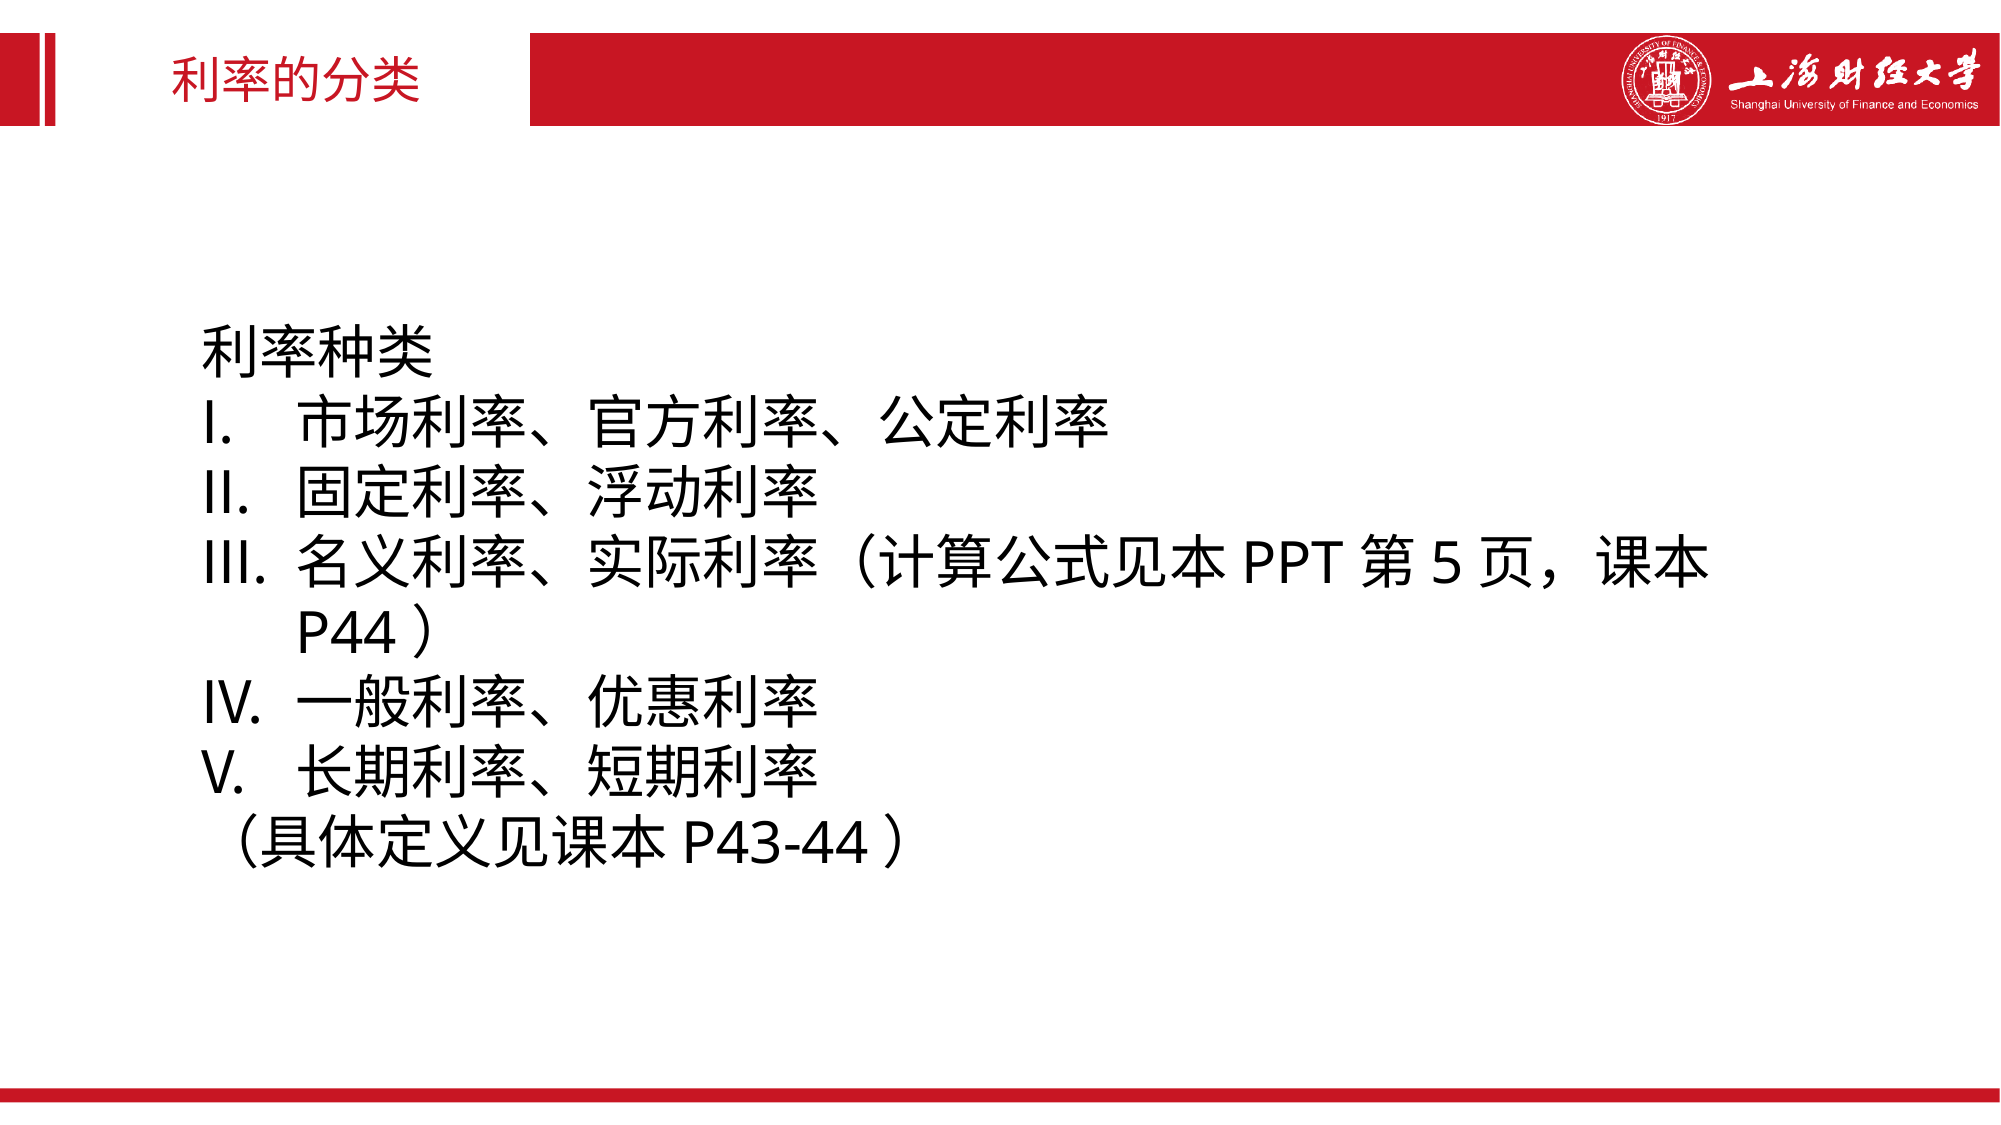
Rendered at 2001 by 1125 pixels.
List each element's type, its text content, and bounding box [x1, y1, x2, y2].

picture [1595, 0, 2000, 172]
text_box 利率的分类 [157, 41, 437, 116]
text_box 利率种类 市场利率、官方利率、公定利率 固定利率、浮动利率 名义利率、实际利率（计算公式见本PPT第5页，课本P44） 一般利率、优惠利率 长期利率、短期利率 （具体定义见课本P43-44） [186, 307, 1814, 883]
